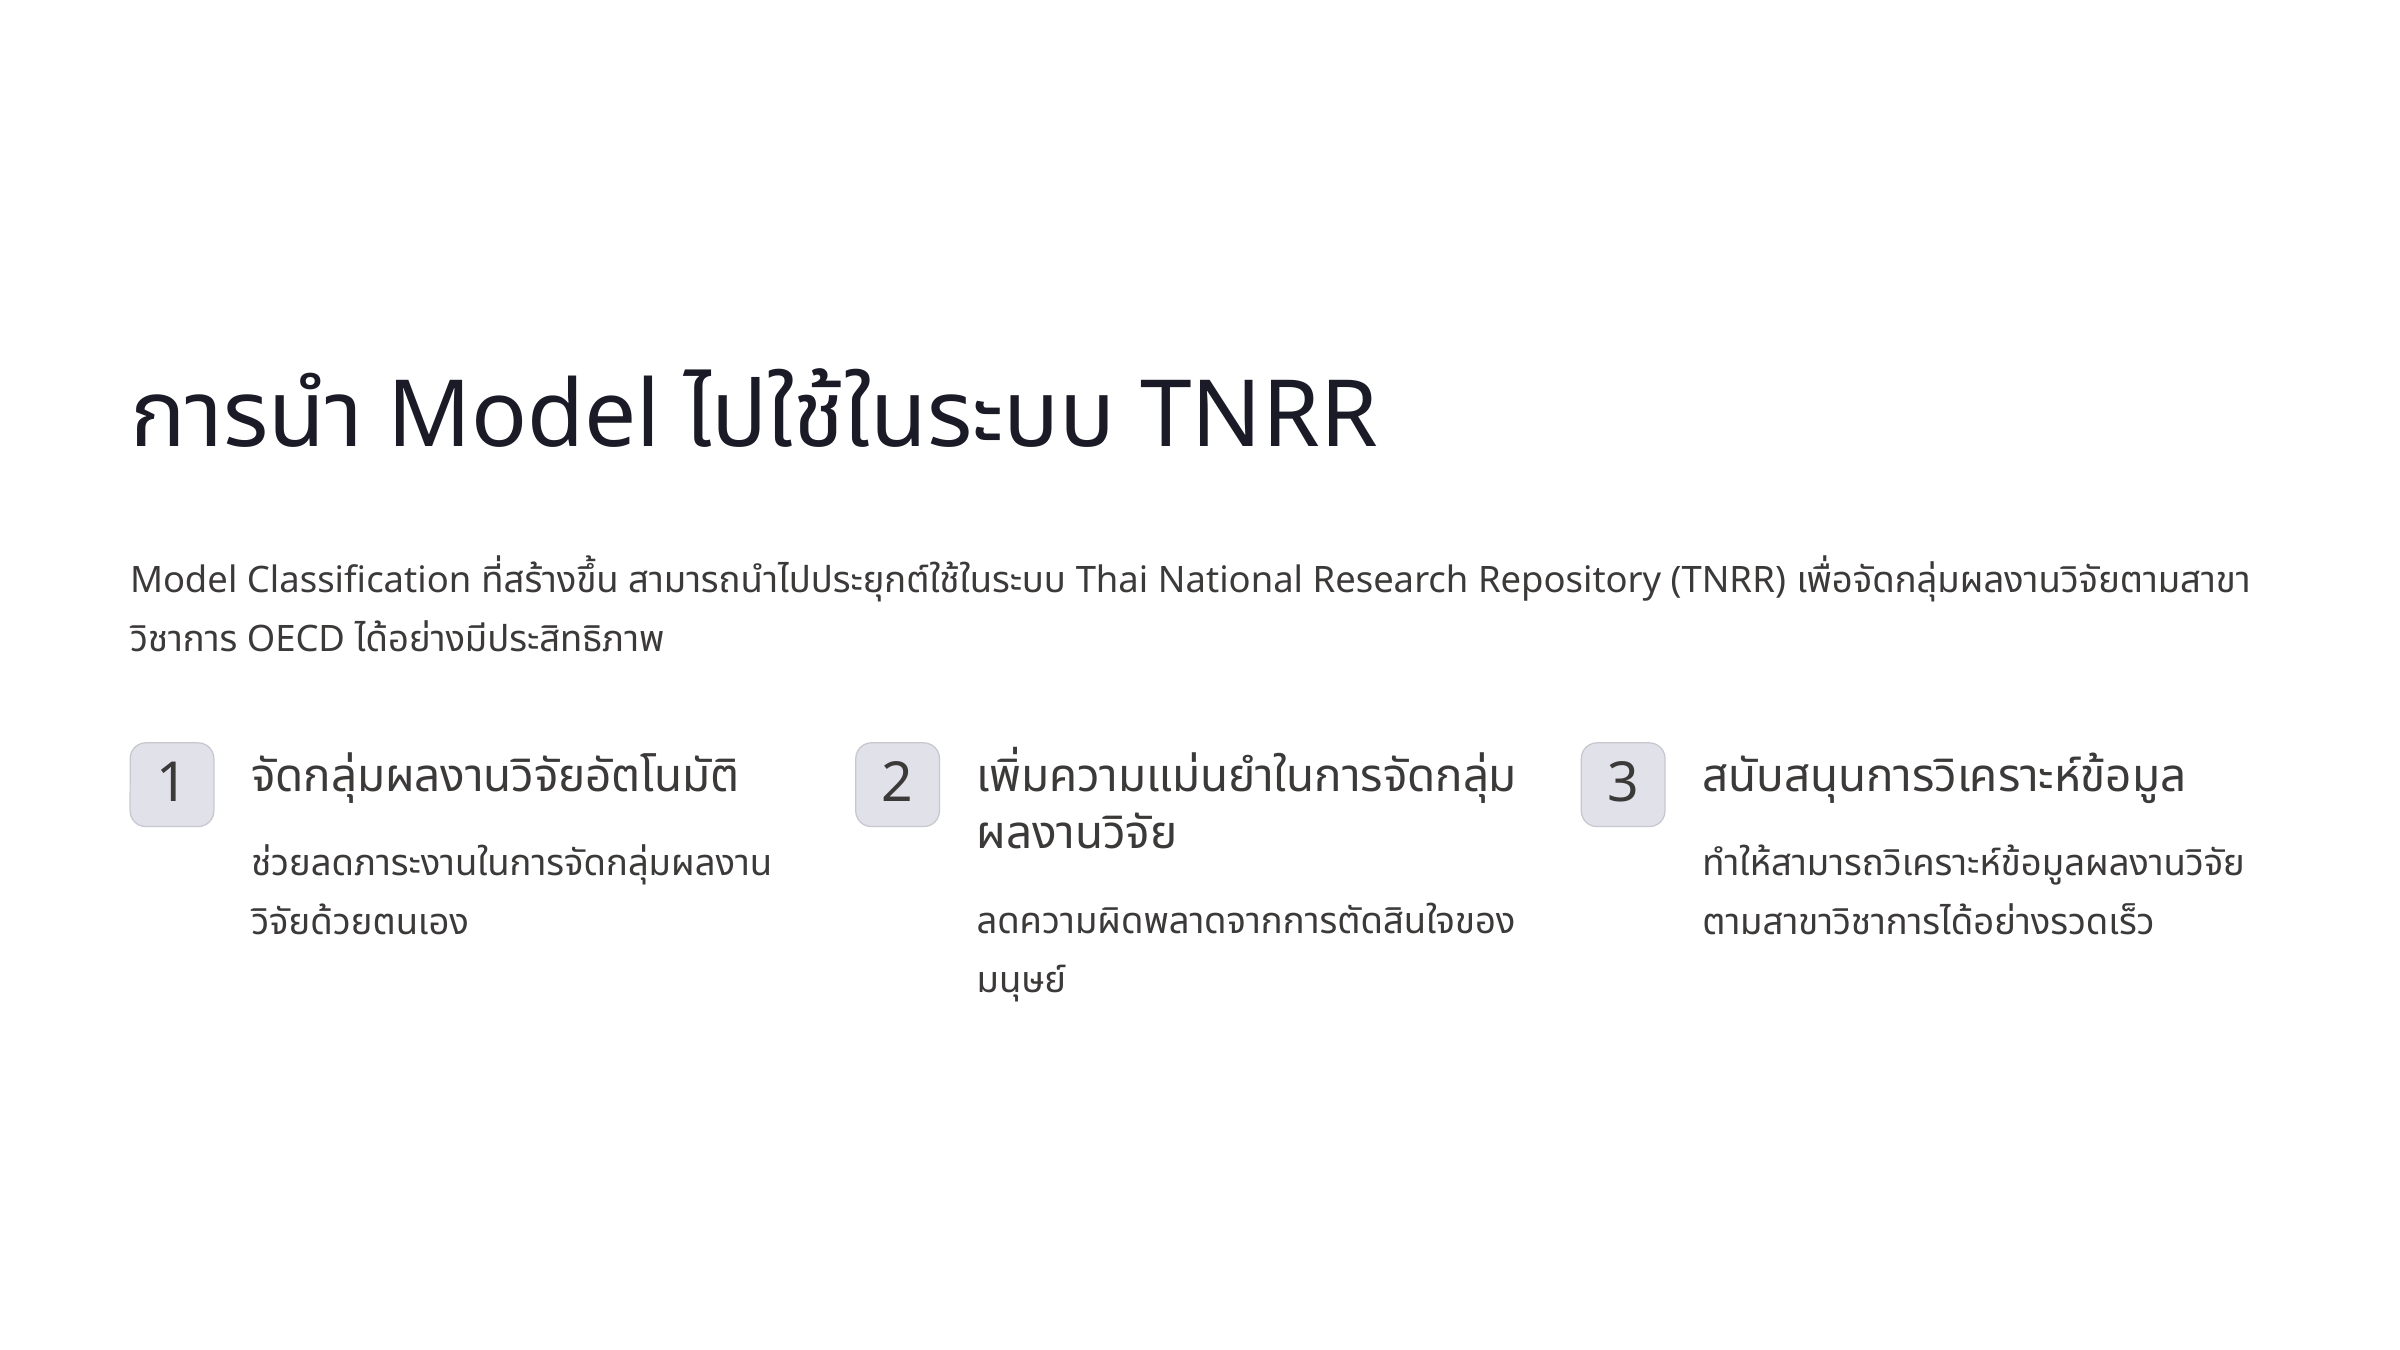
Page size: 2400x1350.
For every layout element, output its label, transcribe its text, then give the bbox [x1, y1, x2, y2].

text_box ทำให้สามารถวิเคราะห์ข้อมูลผลงานวิจัยตามสาขาวิชาการได้อย่างรวดเร็ว [1702, 823, 2270, 943]
text_box [1581, 742, 1666, 827]
text_box [855, 742, 940, 827]
text_box 2 [883, 756, 913, 813]
text_box Model Classification ที่สร้างขึ้น สามารถนำไปประยุกต์ใช้ในระบบ Thai National Research Repository (TNRR) เพื่อจัดกลุ่มผลงานวิจัยตามสาขาวิชาการ OECD ได้อย่างมีประสิทธิภาพ [130, 540, 2270, 660]
text_box 1 [160, 756, 184, 813]
text_box การนำ Model ไปใช้ในระบบ TNRR [130, 349, 1390, 466]
text_box [130, 742, 214, 827]
text_box 3 [1608, 756, 1639, 813]
text_box จัดกลุ่มผลงานวิจัยอัตโนมัติ [251, 742, 749, 801]
text_box สนับสนุนการวิเคราะห์ข้อมูล [1702, 742, 2195, 801]
text_box ช่วยลดภาระงานในการจัดกลุ่มผลงานวิจัยด้วยตนเอง [251, 823, 819, 943]
text_box ลดความผิดพลาดจากการตัดสินใจของมนุษย์ [976, 881, 1545, 1001]
text_box เพิ่มความแม่นยำในการจัดกลุ่มผลงานวิจัย [976, 742, 1545, 860]
